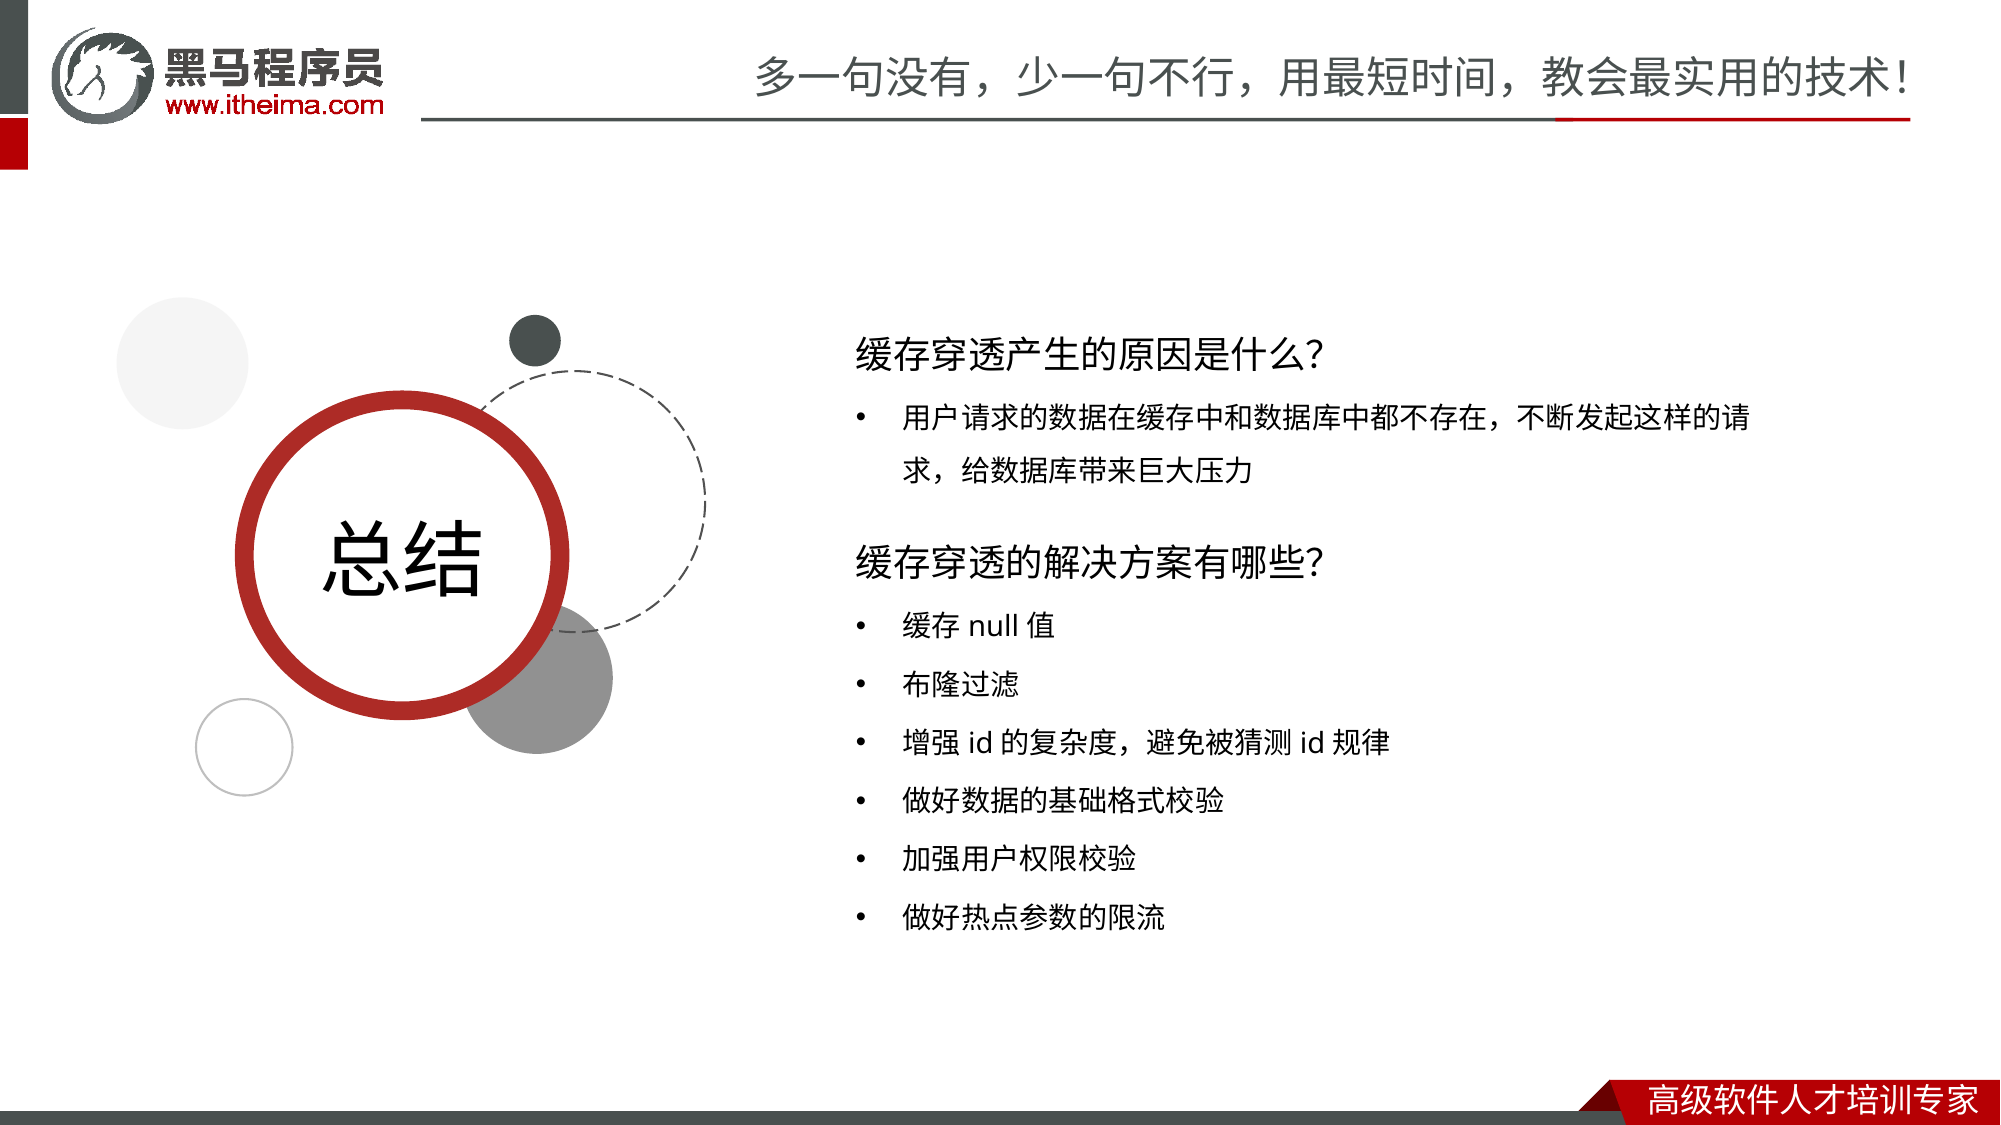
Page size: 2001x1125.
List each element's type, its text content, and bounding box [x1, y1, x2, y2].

list 缓存穿透产生的原因是什么？ 用户请求的数据在缓存中和数据库中都不存在，不断发起这样的请求，给数据库带来巨大压力 缓存穿透的解决方案有哪些？ 缓存null值 布隆过滤 增强id的复杂度，避免被猜测id规律 做好数据的基础格式校验 加强用户权限校验 做好热点参数的限流 [841, 239, 1786, 980]
picture [50, 26, 384, 125]
